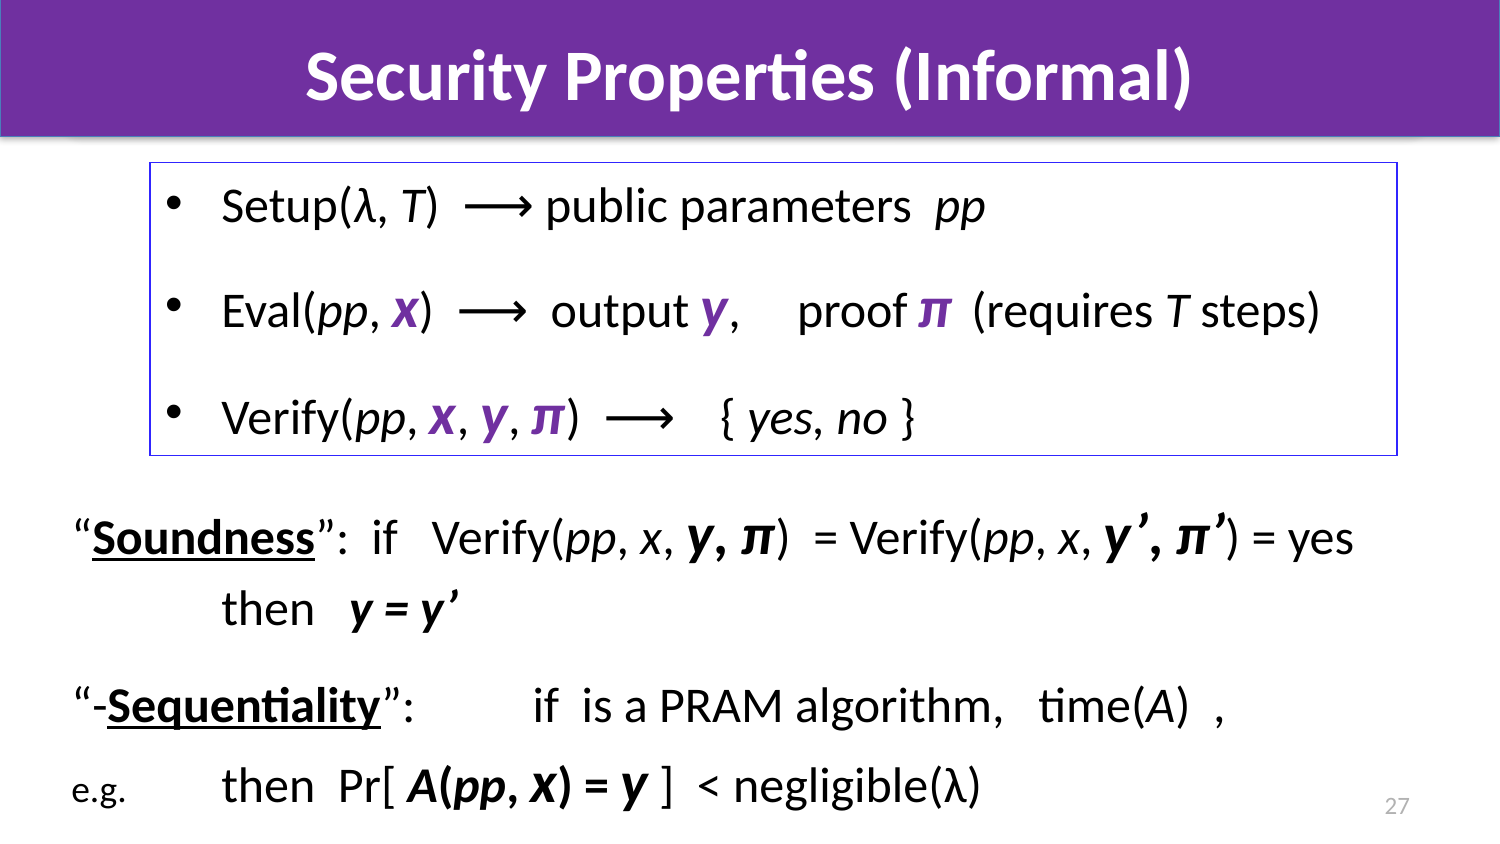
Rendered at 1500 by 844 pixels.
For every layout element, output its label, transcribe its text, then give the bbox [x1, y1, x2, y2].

text_box Setup(λ, T) ⟶ public parameters pp Eval(pp, x) ⟶ output y, proof π (requires T steps) Verify(pp, x, y, π) ⟶ { yes, no } [150, 162, 1398, 456]
title Security Properties (Informal) [75, 20, 1425, 123]
slide_number 27 [1074, 782, 1425, 827]
